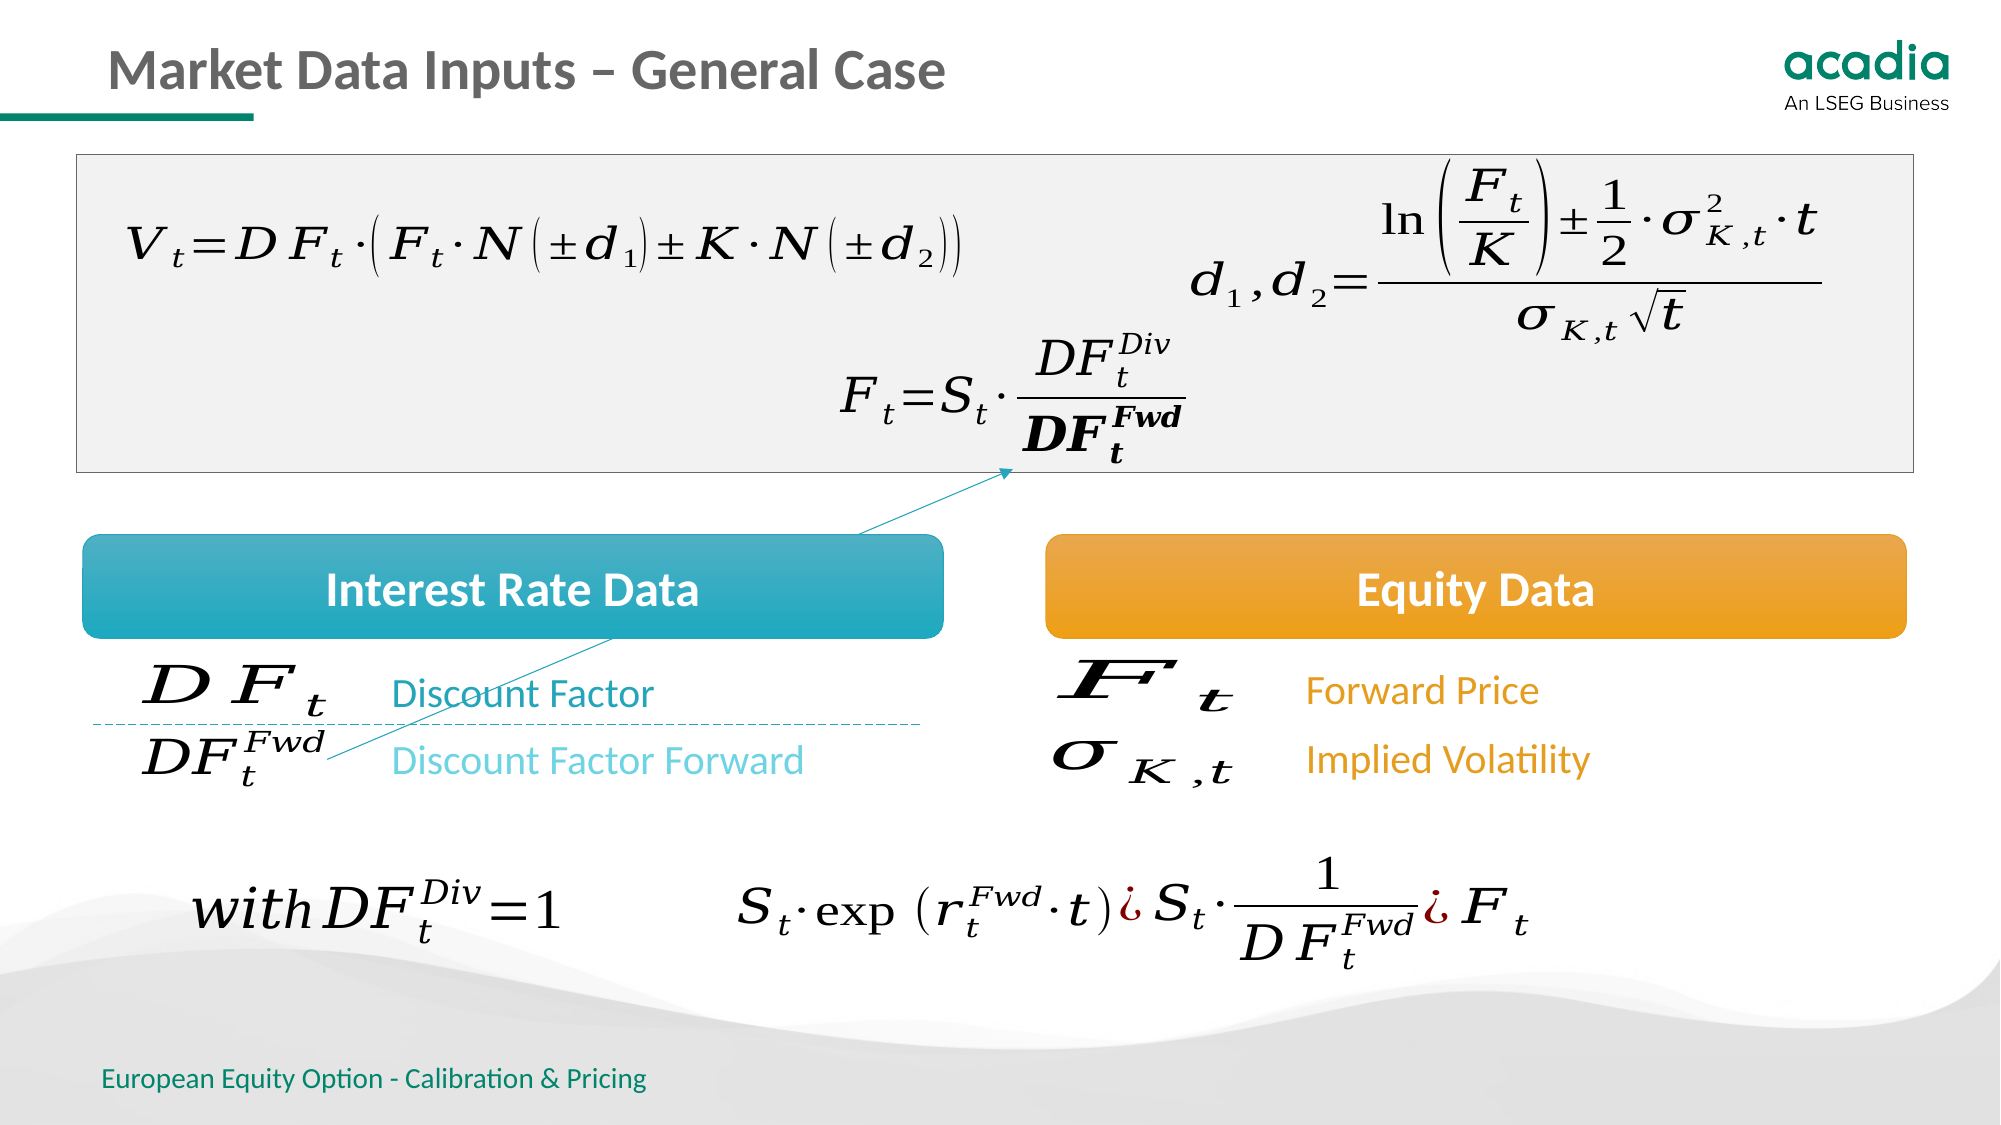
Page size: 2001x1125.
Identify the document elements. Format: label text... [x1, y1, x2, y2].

title Market Data Inputs – General Case [92, 6, 1606, 110]
text_box [76, 154, 1914, 473]
text_box Discount Factor Forward [376, 760, 1000, 791]
picture [1775, 32, 1958, 118]
text_box Interest Rate Data [82, 534, 327, 639]
text_box Implied Volatility [1291, 724, 1907, 790]
list European Equity Option - Calibration & Pricing [86, 1055, 693, 1108]
text_box Forward Price [1291, 655, 1907, 721]
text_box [327, 469, 1013, 760]
text_box Equity Data [1045, 534, 1907, 639]
